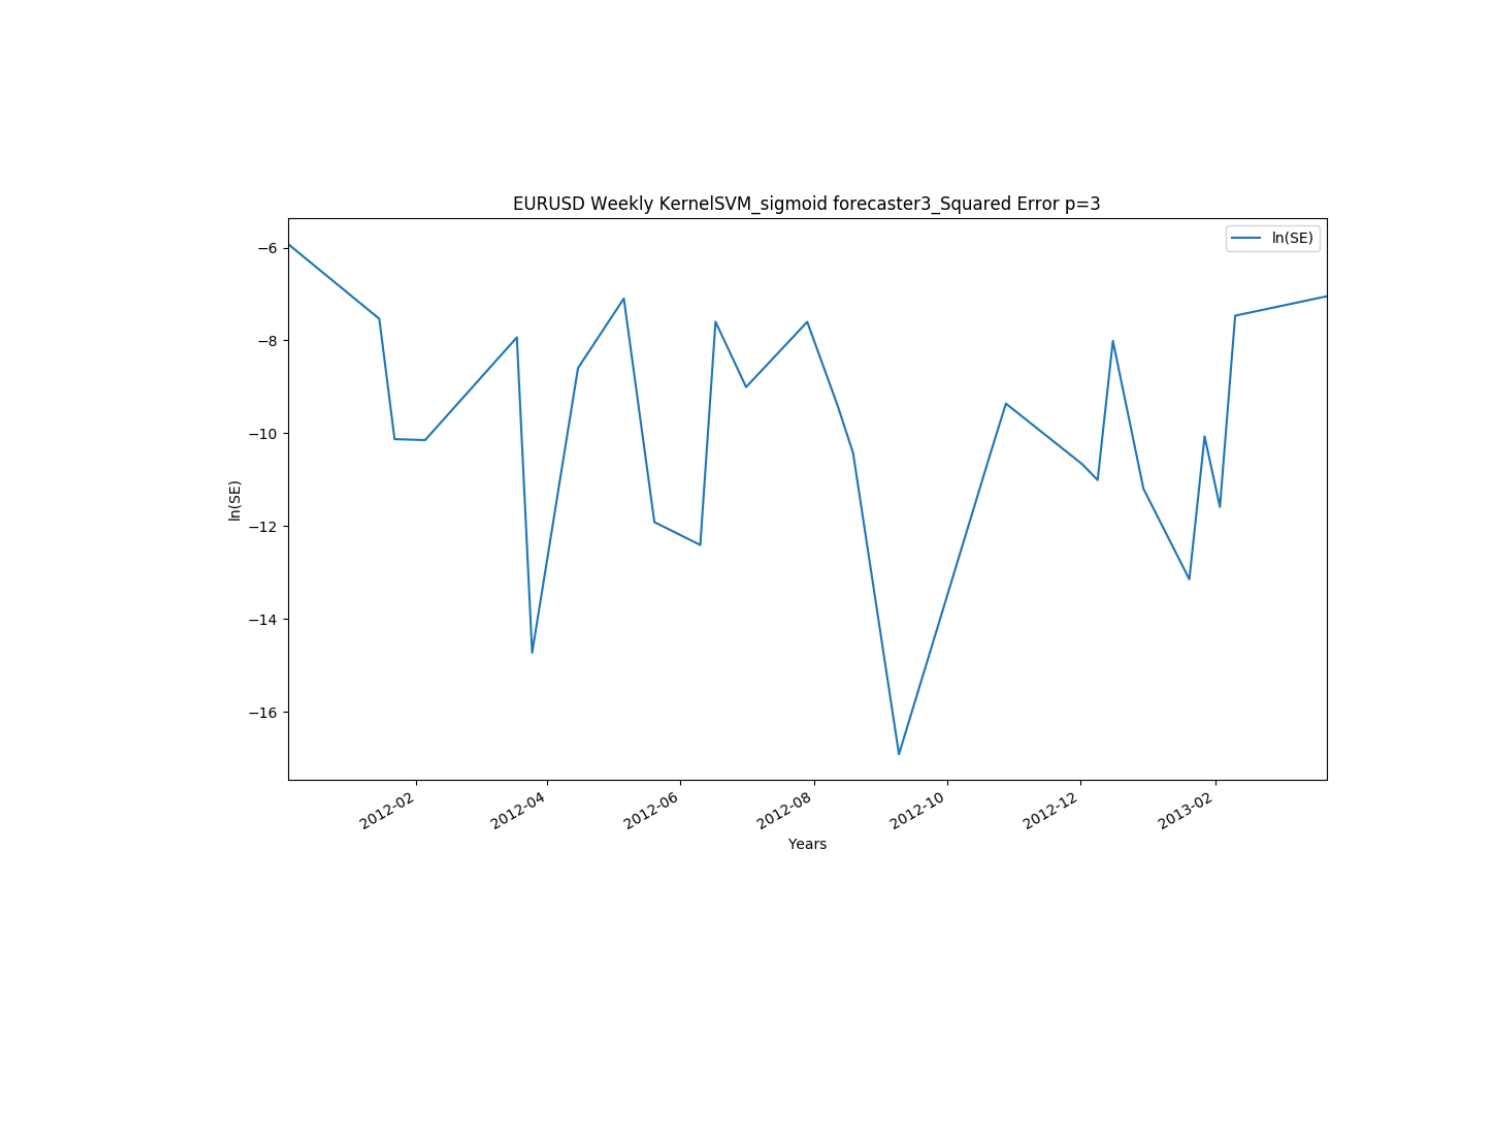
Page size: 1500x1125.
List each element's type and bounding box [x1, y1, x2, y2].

picture [119, 119, 1461, 946]
